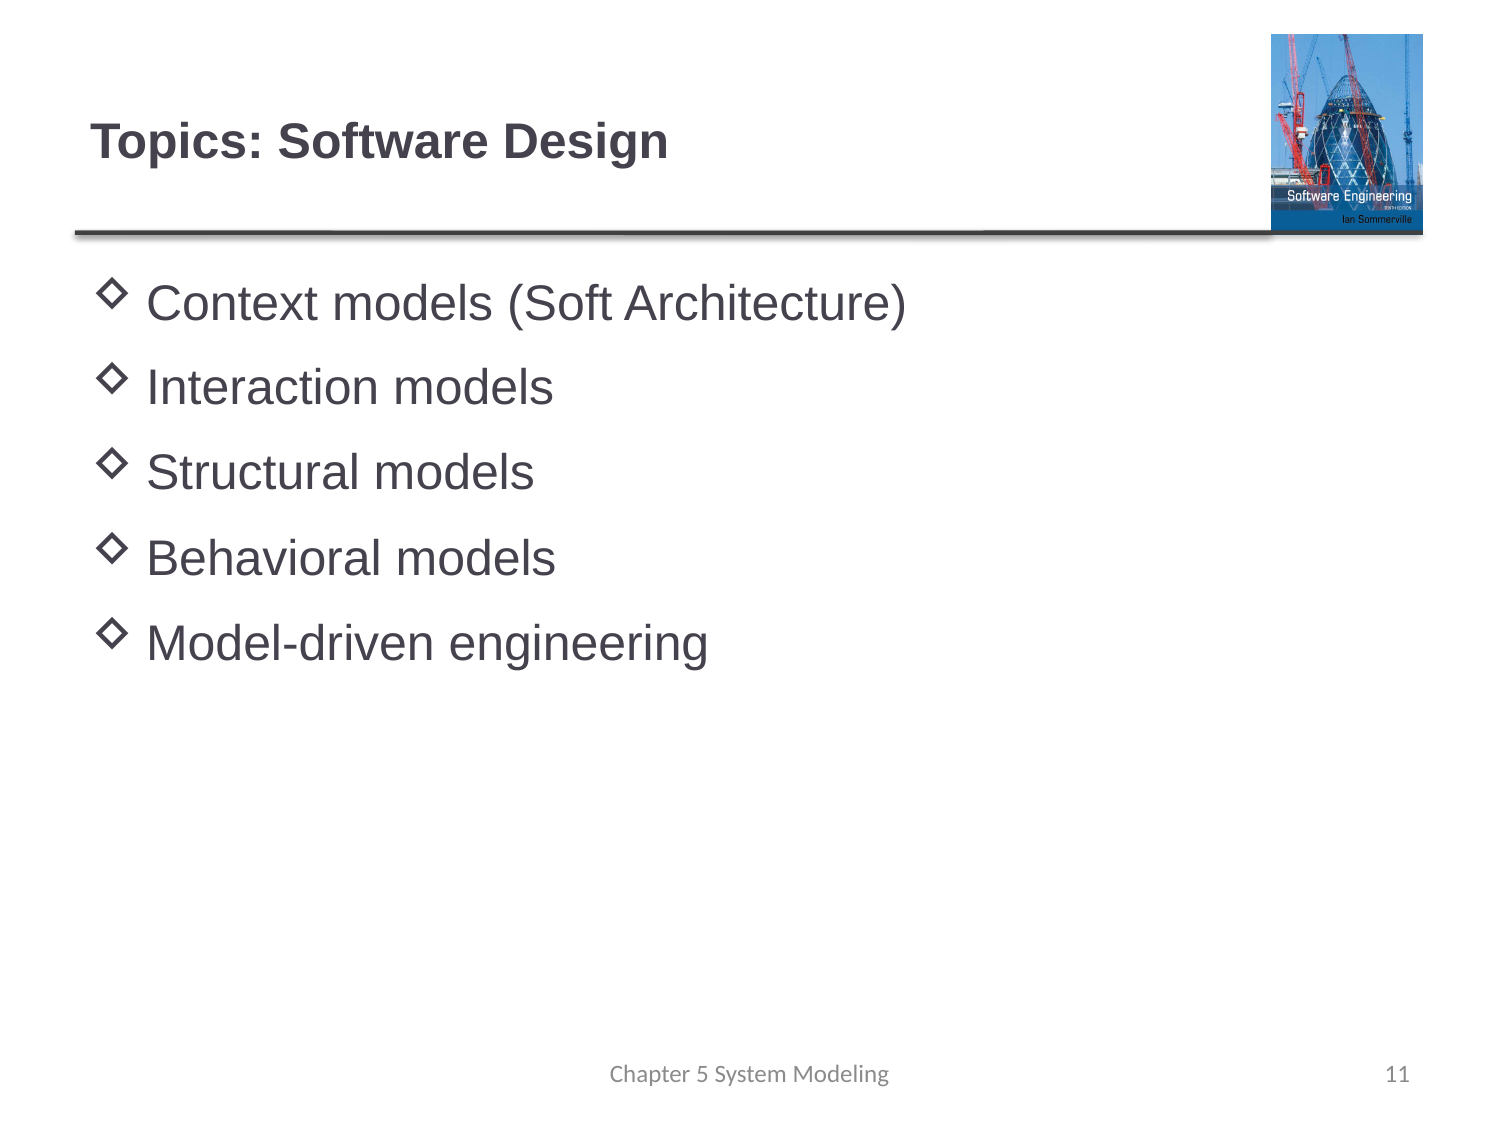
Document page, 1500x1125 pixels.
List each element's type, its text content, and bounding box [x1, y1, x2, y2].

footer Chapter 5 System Modeling [512, 1042, 988, 1103]
title Topics: Software Design [74, 44, 1272, 233]
list Context models (Soft Architecture) Interaction models Structural models Behavioral models Model-driven engineering [75, 262, 1425, 1005]
picture [1271, 34, 1423, 230]
slide_number 11 [1074, 1042, 1425, 1103]
